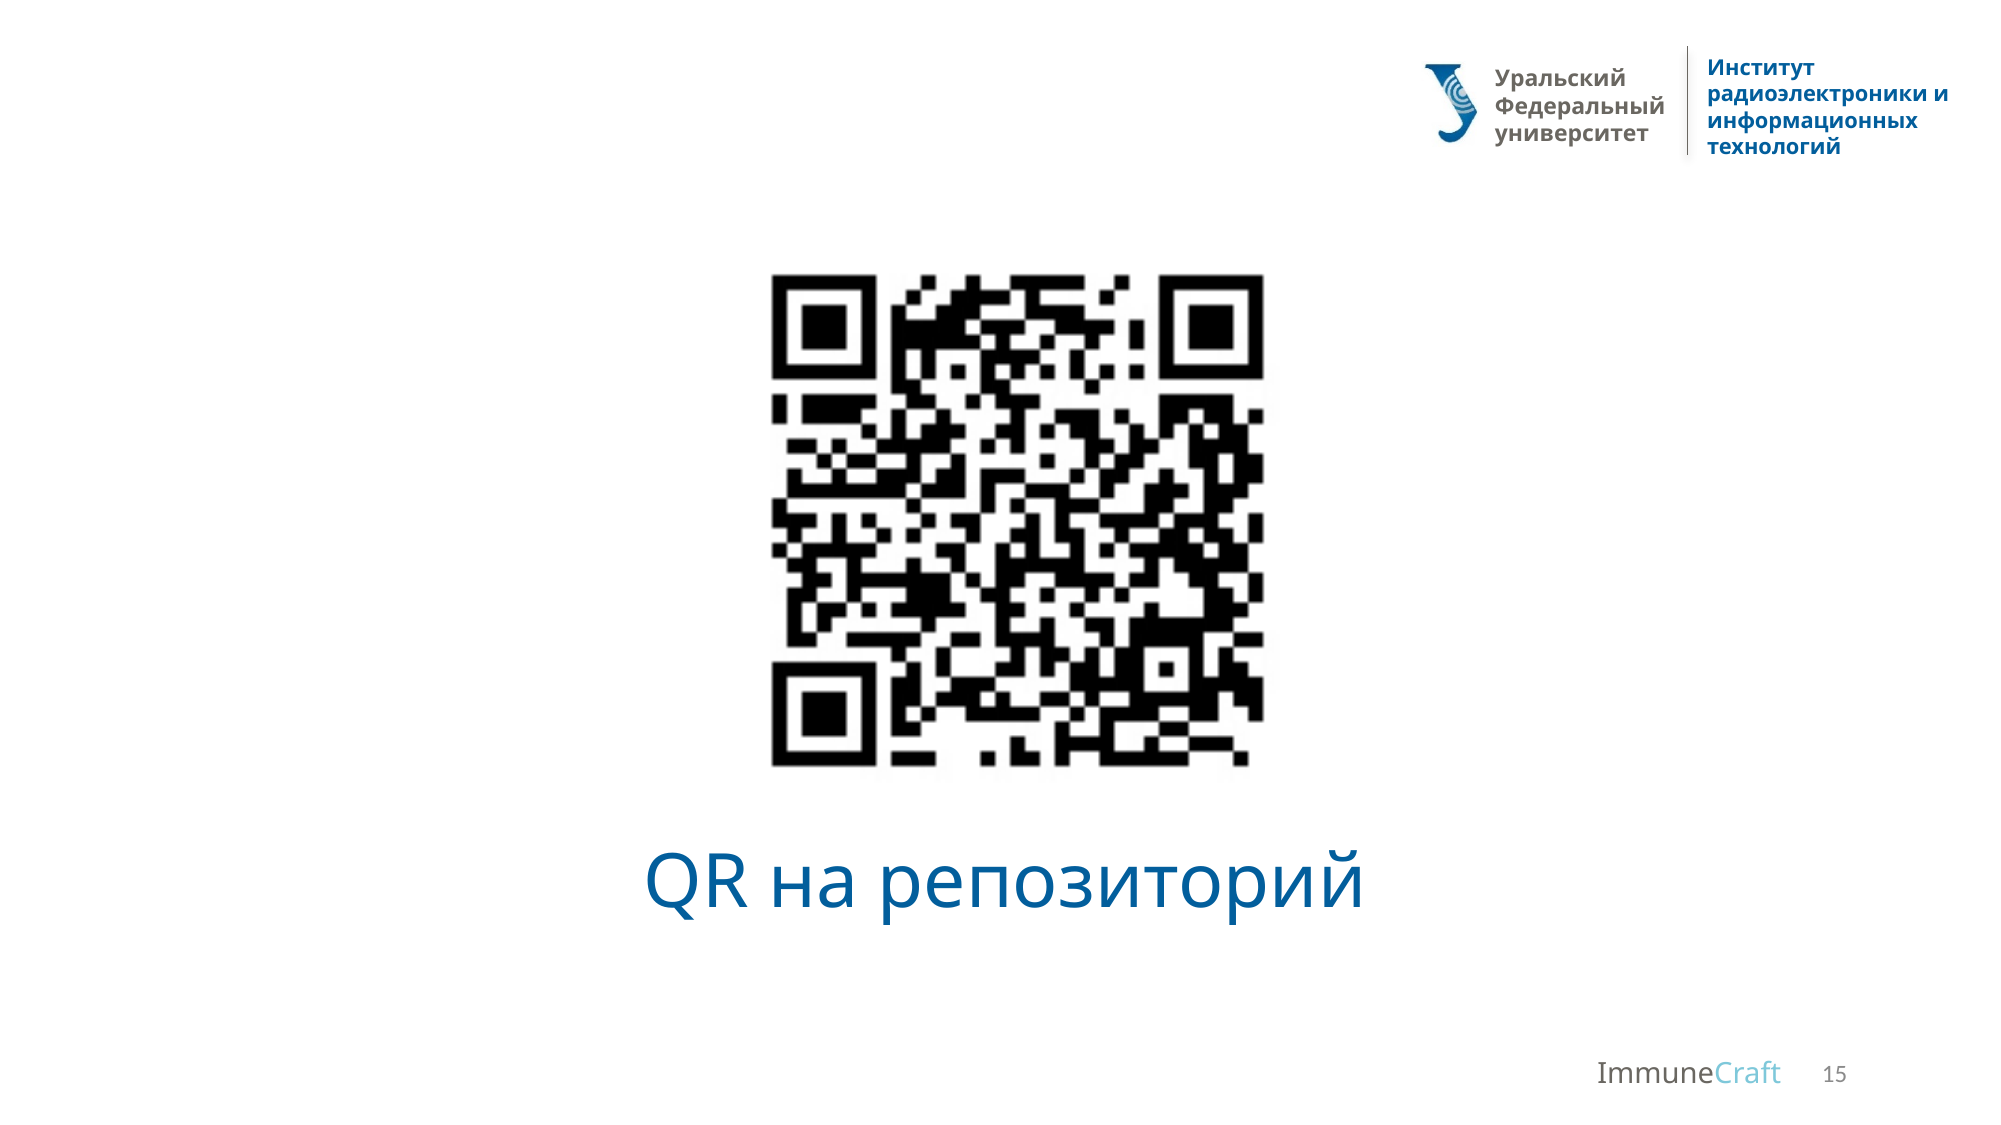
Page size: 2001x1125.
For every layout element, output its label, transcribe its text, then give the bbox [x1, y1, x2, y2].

slide_number 15 [1412, 1042, 1863, 1103]
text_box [1419, 46, 2000, 168]
picture [714, 217, 1324, 827]
text_box QR на репозиторий [629, 825, 1480, 930]
text_box ImmuneCraft [1582, 1044, 1839, 1105]
